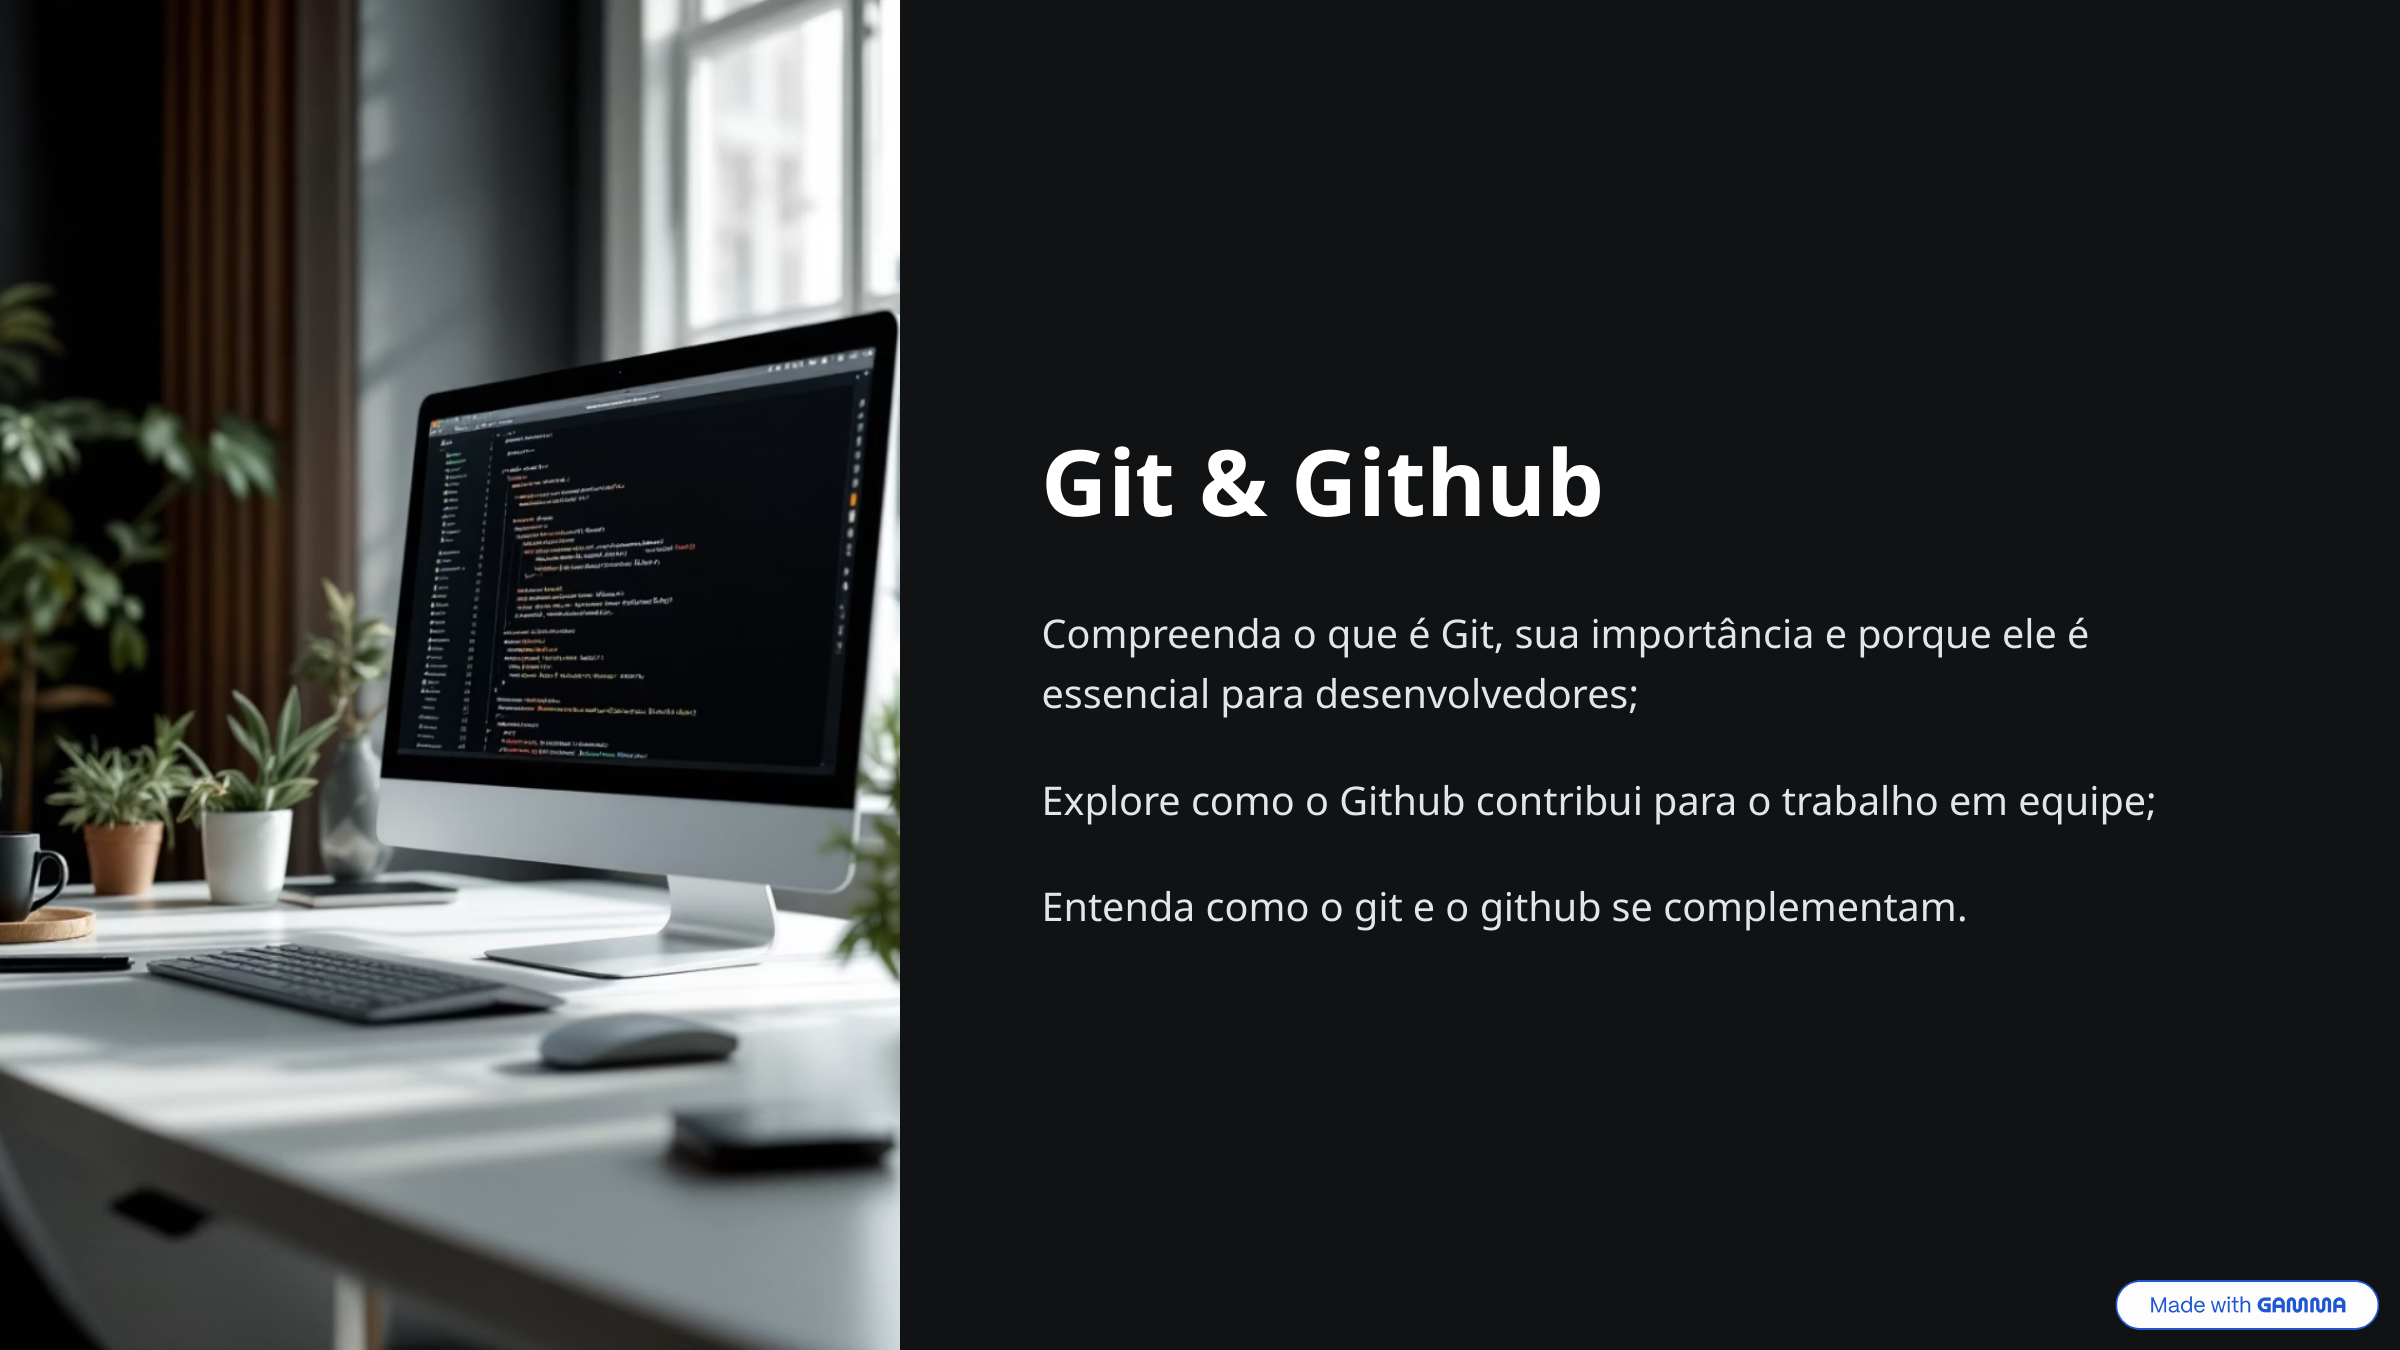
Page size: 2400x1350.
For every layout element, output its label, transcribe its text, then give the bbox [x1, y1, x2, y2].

picture [2106, 1271, 2389, 1339]
text_box Git & Github [1041, 420, 1962, 536]
text_box Entenda como o git e o github se complementam. [1041, 869, 2259, 930]
text_box Compreenda o que é Git, sua importância e porque ele é essencial para desenvolvedores; [1041, 595, 2259, 718]
picture [0, 0, 900, 1350]
text_box Explore como o Github contribui para o trabalho em equipe; [1041, 762, 2259, 824]
